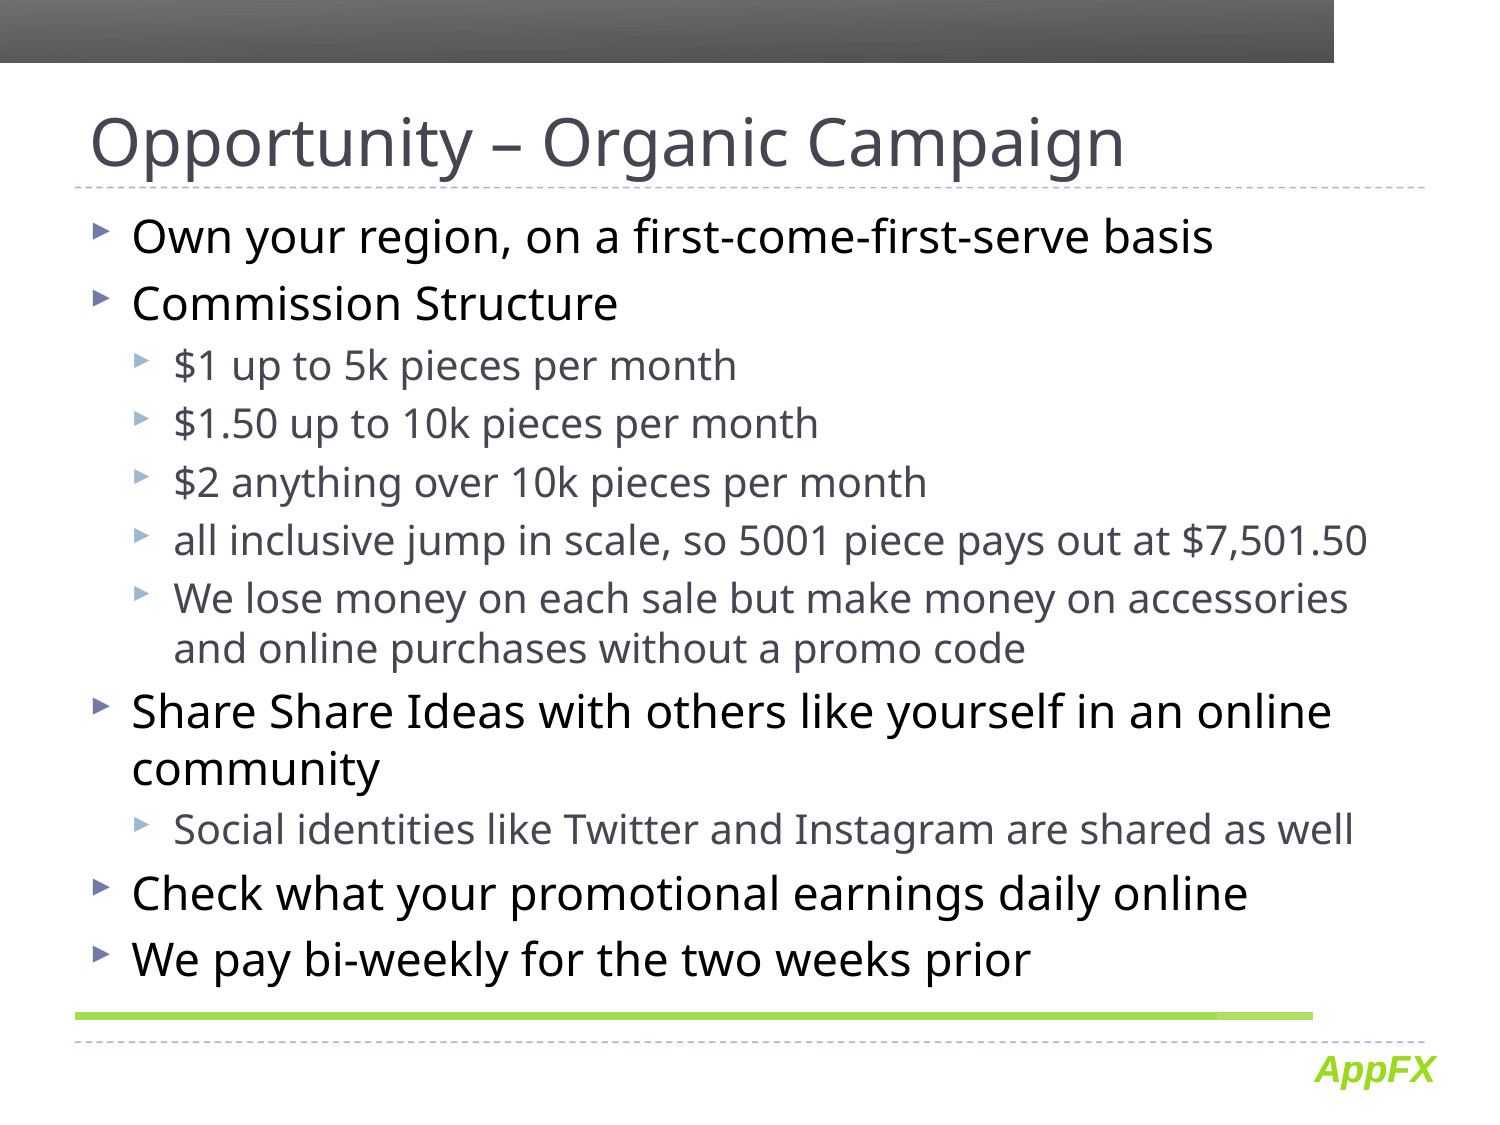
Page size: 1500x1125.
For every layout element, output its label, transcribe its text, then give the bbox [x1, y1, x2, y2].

picture [0, 0, 1334, 63]
picture [75, 1012, 1313, 1020]
title Opportunity – Organic Campaign [75, 24, 1425, 188]
list Own your region, on a first-come-first-serve basis Commission Structure $1 up to 5k pieces per month $1.50 up to 10k pieces per month $2 anything over 10k pieces per month all inclusive jump in scale, so 5001 piece pays out at $7,501.50 We lose money on each sale but make money on accessories and online purchases without a promo code Share Share Ideas with others like yourself in an online community Social identities like Twitter and Instagram are shared as well Check what your promotional earnings daily online We pay bi-weekly for the two weeks prior [75, 200, 1425, 1010]
